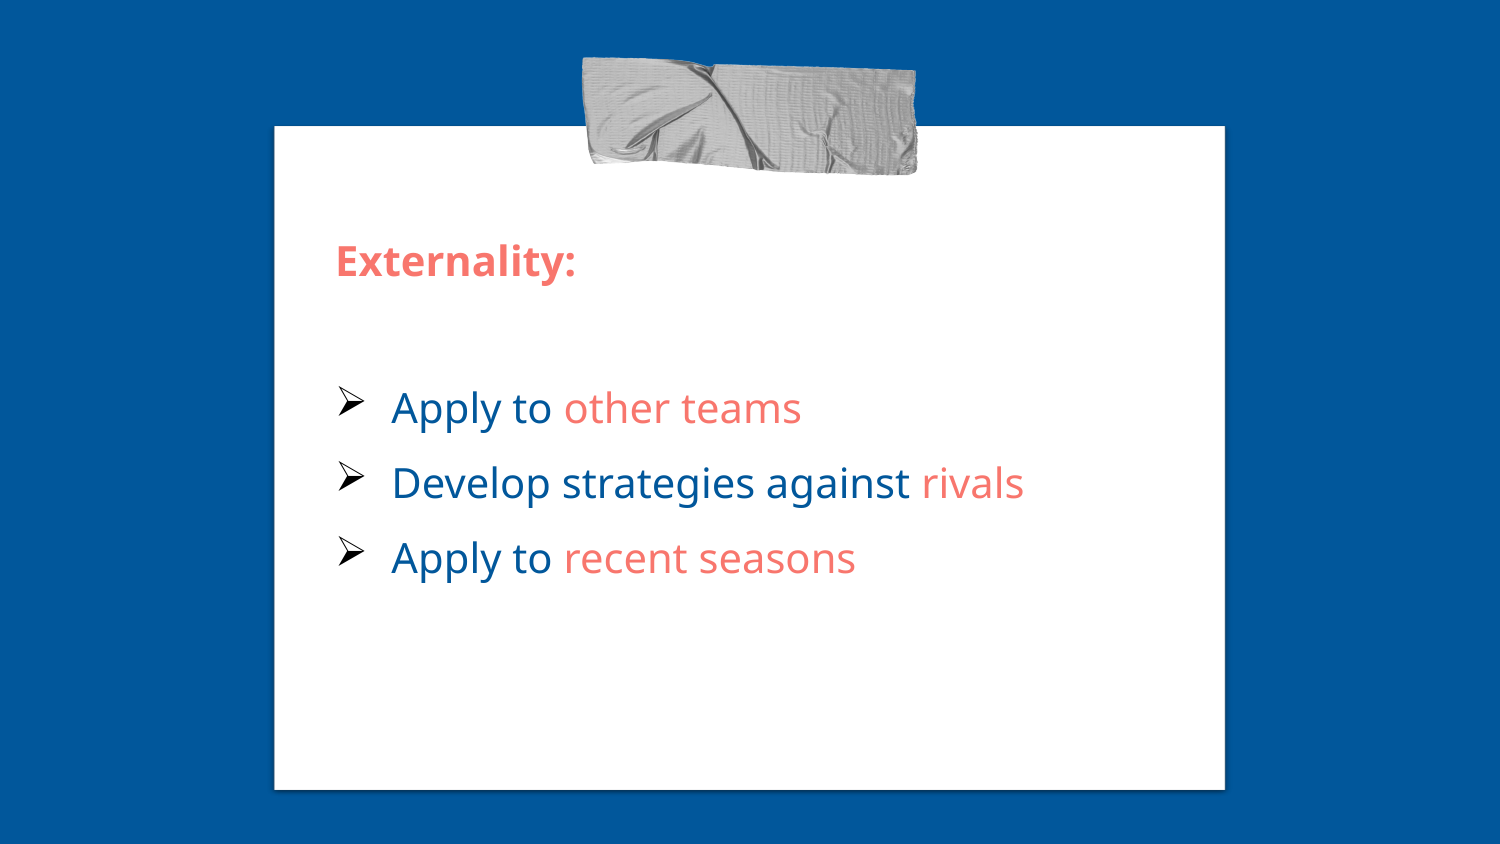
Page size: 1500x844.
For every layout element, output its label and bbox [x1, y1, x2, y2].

picture [236, 55, 1264, 818]
